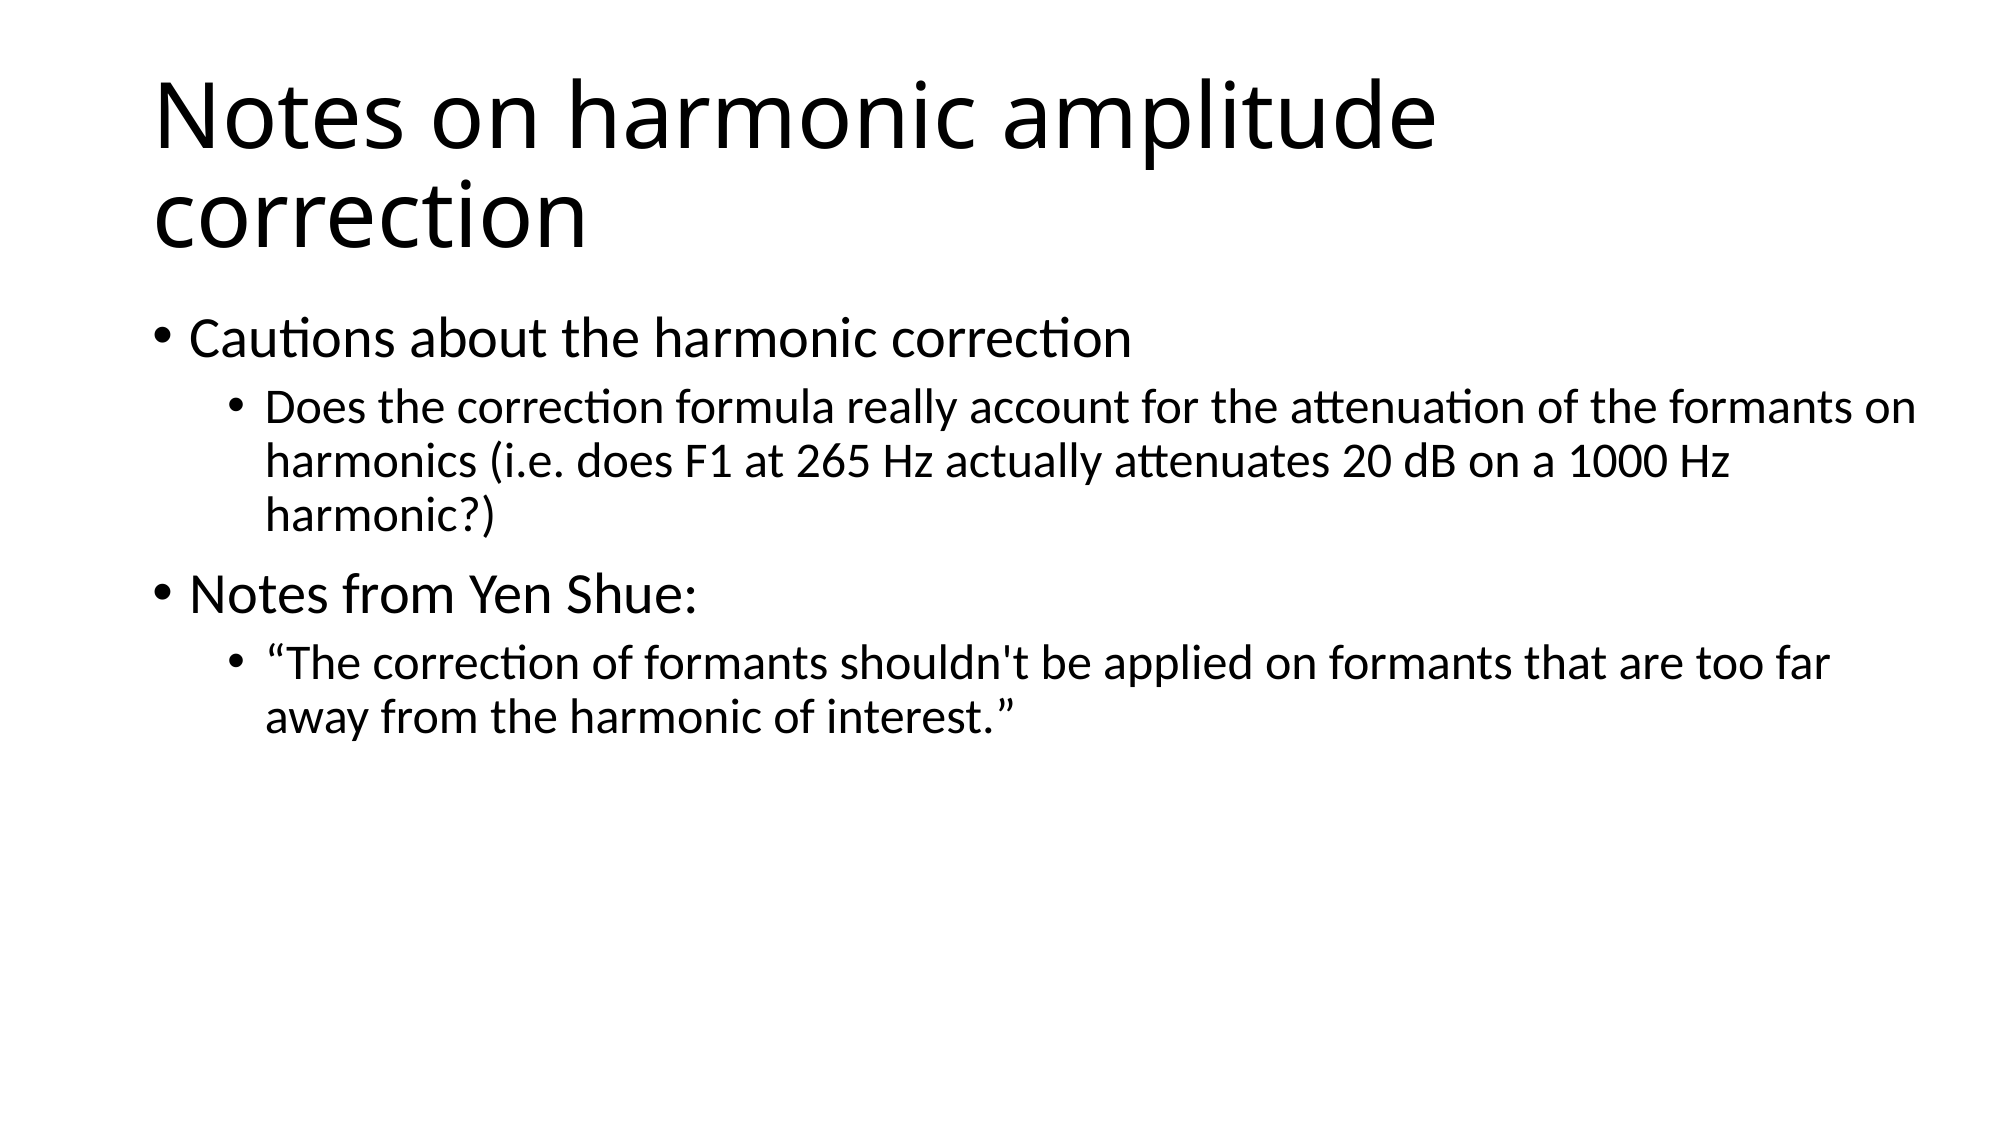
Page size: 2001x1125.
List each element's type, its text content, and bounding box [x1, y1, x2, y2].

title Notes on harmonic amplitude correction [137, 59, 1863, 278]
list Cautions about the harmonic correction Does the correction formula really account for the attenuation of the formants on harmonics (i.e. does F1 at 265 Hz actually attenuates 20 dB on a 1000 Hz harmonic?) Notes from Yen Shue: “The correction of formants shouldn't be applied on formants that are too far away from the harmonic of interest.” [137, 299, 1935, 1066]
